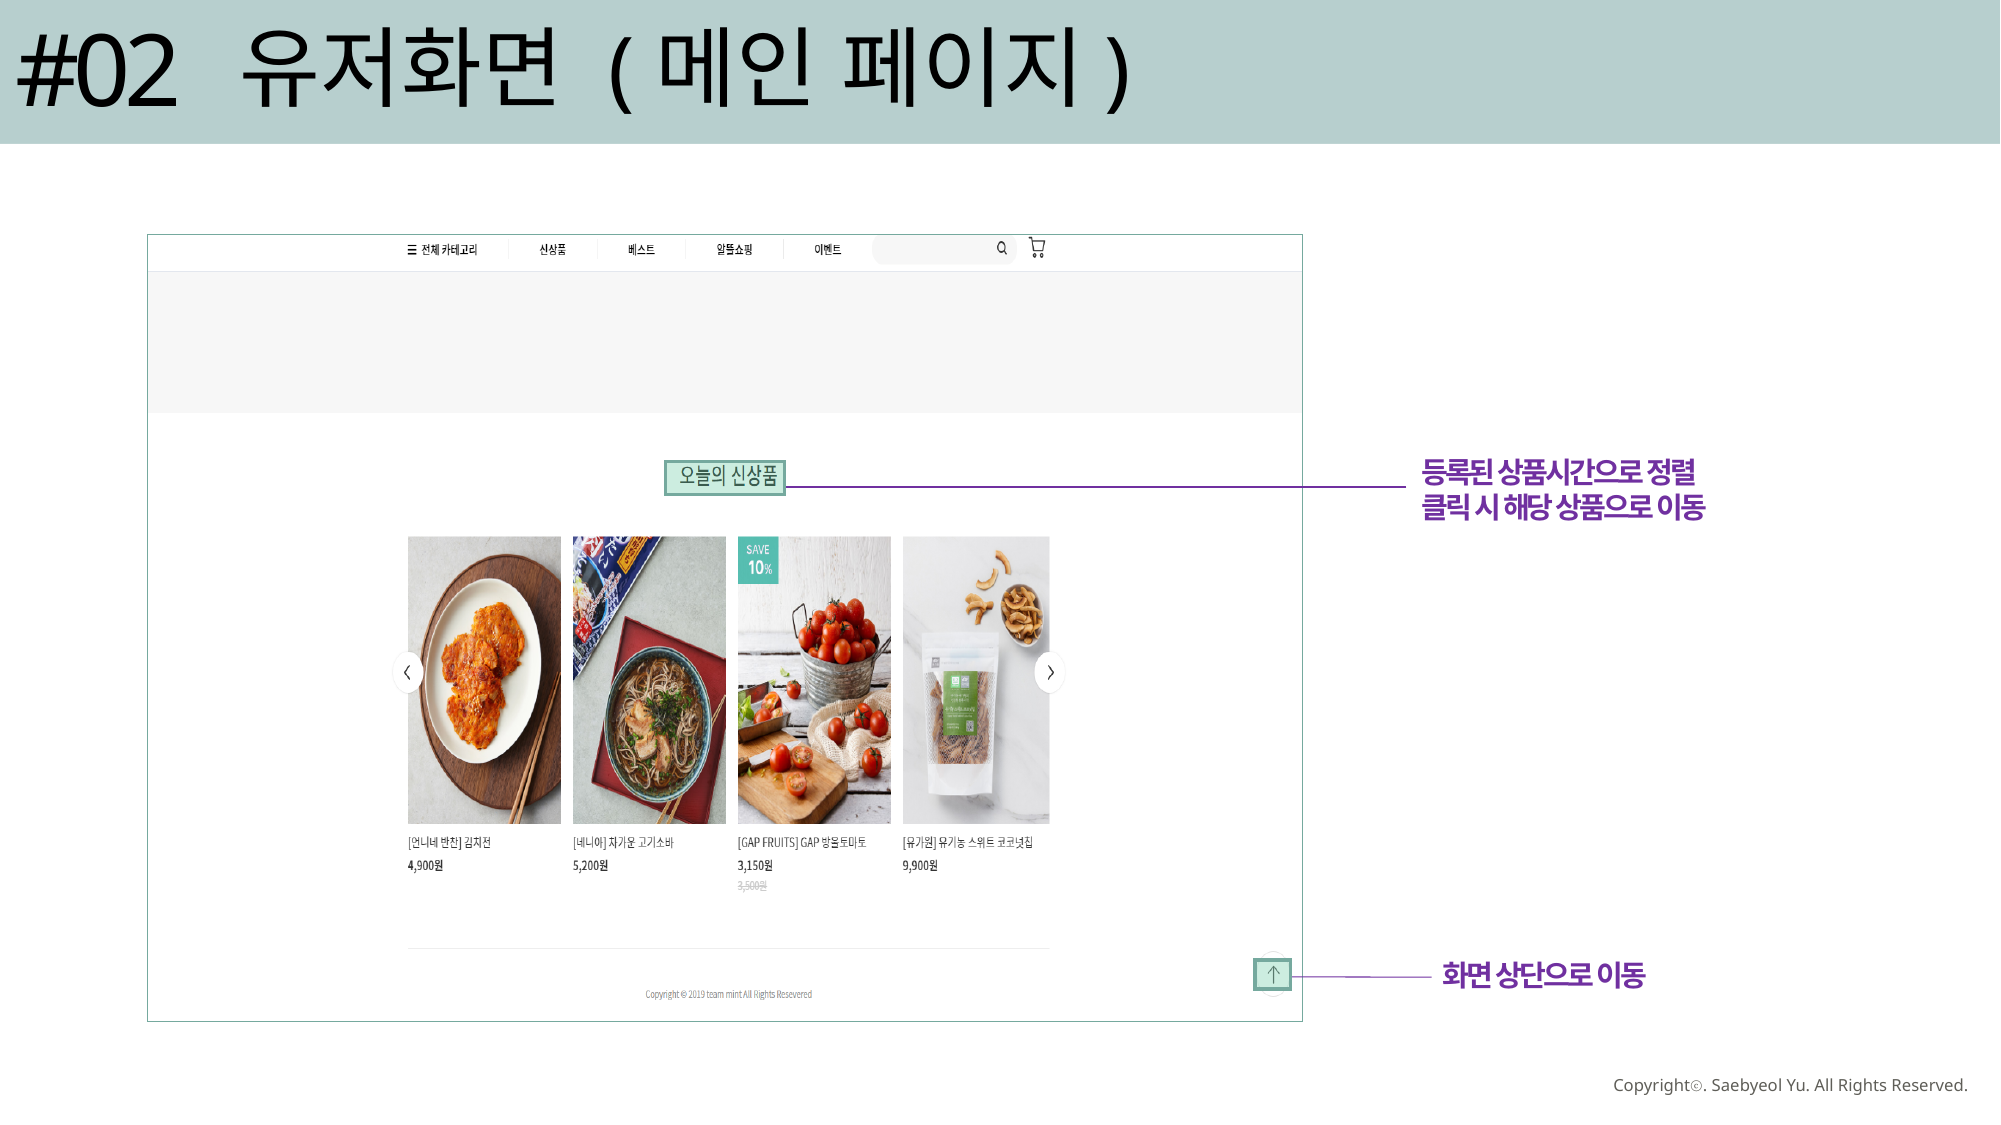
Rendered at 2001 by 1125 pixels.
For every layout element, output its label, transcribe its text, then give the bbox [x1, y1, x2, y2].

picture [147, 234, 1303, 1022]
text_box 등록된 상품시간으로 정렬 클릭 시 해당 상품으로 이동 [1406, 446, 1965, 532]
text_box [0, 0, 2000, 144]
text_box 화면 상단으로 이동 [1428, 950, 1784, 1000]
